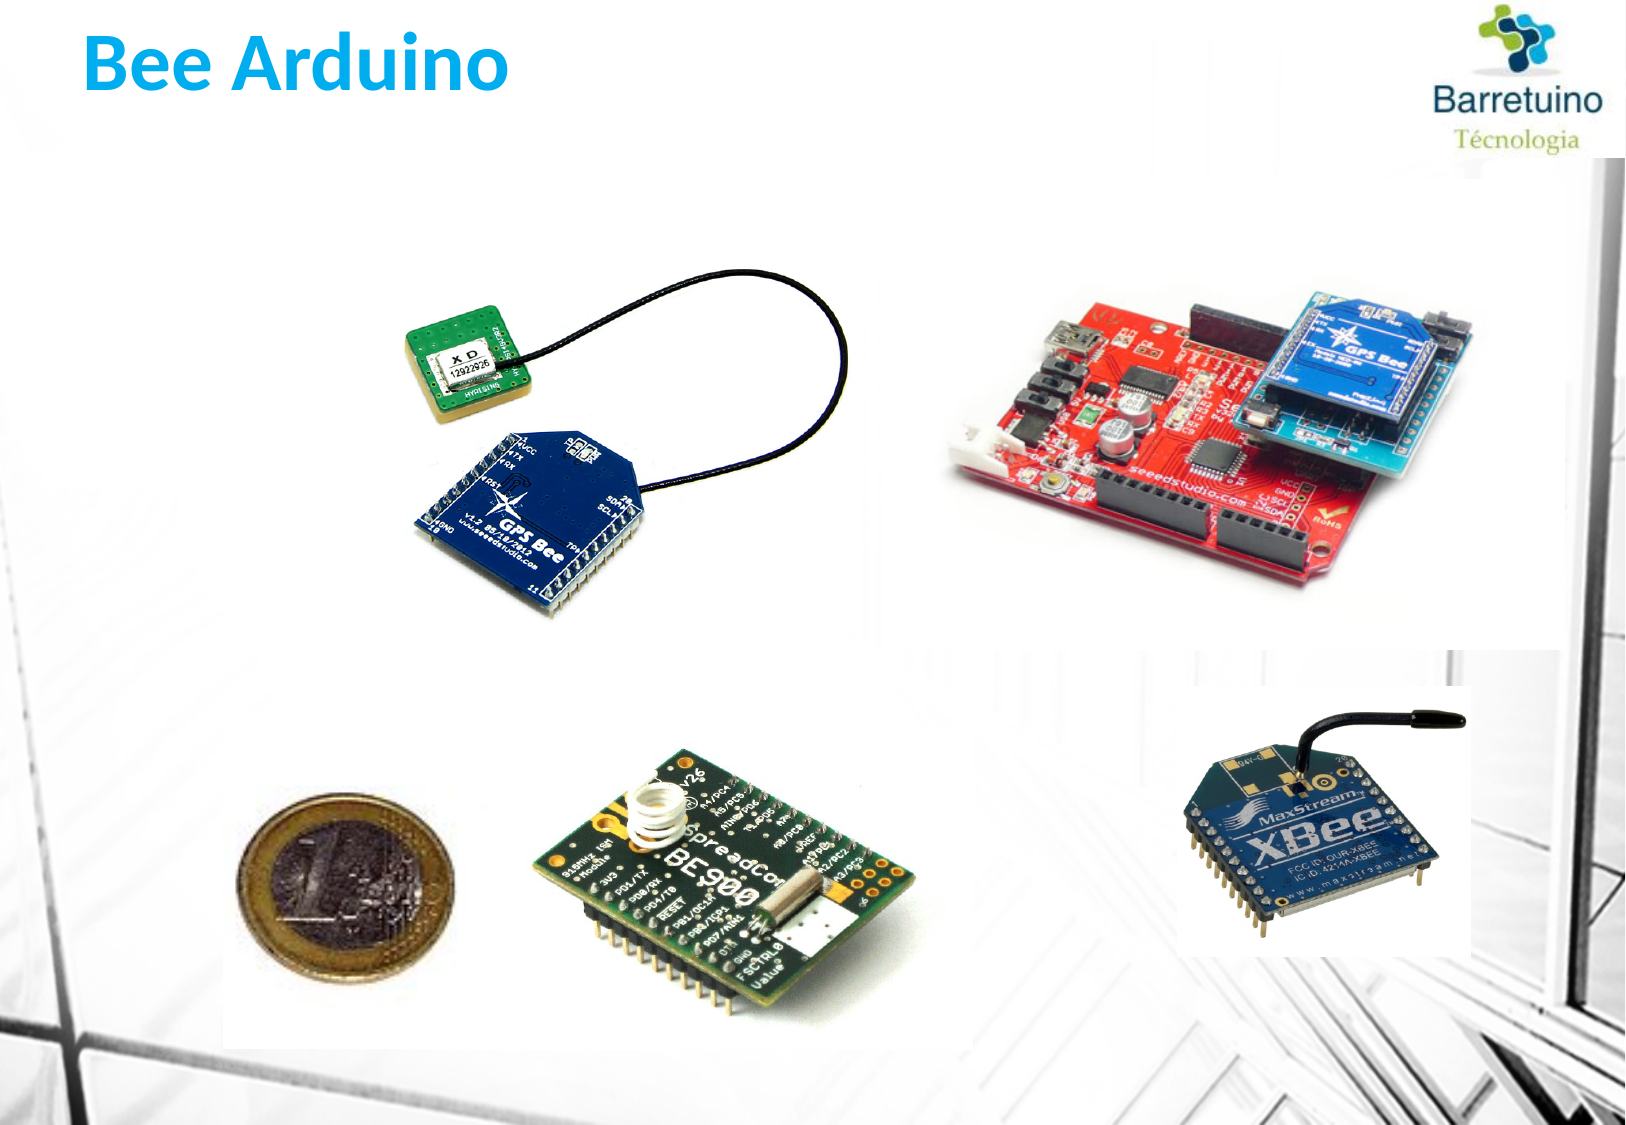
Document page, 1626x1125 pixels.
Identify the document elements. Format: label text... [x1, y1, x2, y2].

text_box Bee Arduino [67, 0, 807, 115]
picture [0, 0, 1626, 1125]
